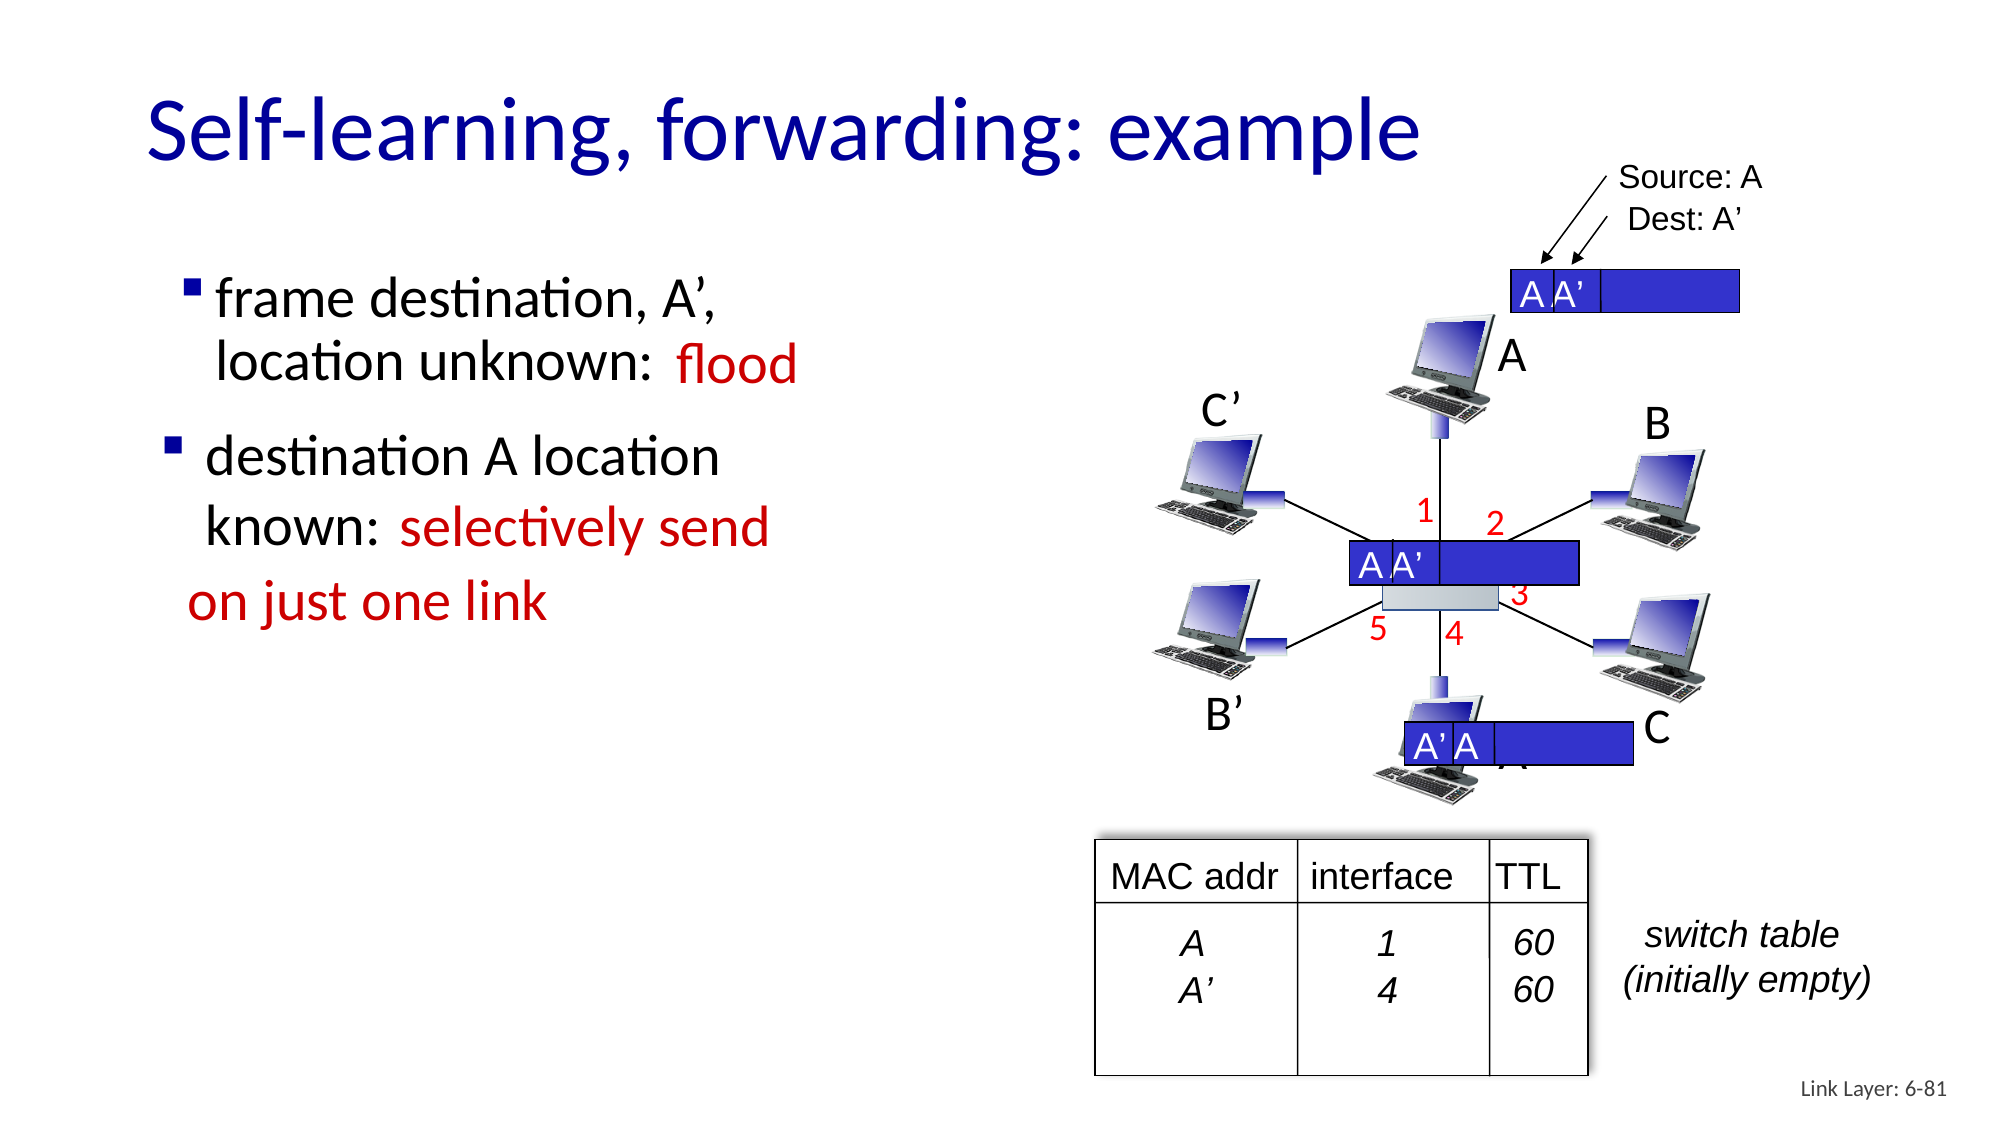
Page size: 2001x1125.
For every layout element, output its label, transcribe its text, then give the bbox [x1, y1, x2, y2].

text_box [1163, 957, 1570, 1019]
slide_number Link Layer: 6-81 [1512, 1056, 1963, 1117]
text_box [1164, 910, 1570, 957]
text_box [1505, 262, 1740, 323]
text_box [1125, 309, 1713, 813]
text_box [1344, 533, 1579, 595]
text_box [1399, 714, 1634, 776]
title Self-learning, forwarding: example [131, 57, 1857, 205]
text_box destination A location known: [145, 410, 809, 566]
text_box switch table (initially empty) [1607, 903, 1888, 1008]
text_box flood [661, 317, 814, 403]
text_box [1093, 839, 1589, 1077]
text_box frame destination, A’, location unknown: [142, 259, 807, 415]
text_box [1540, 147, 1779, 265]
text_box selectively send on just one link [172, 487, 898, 694]
